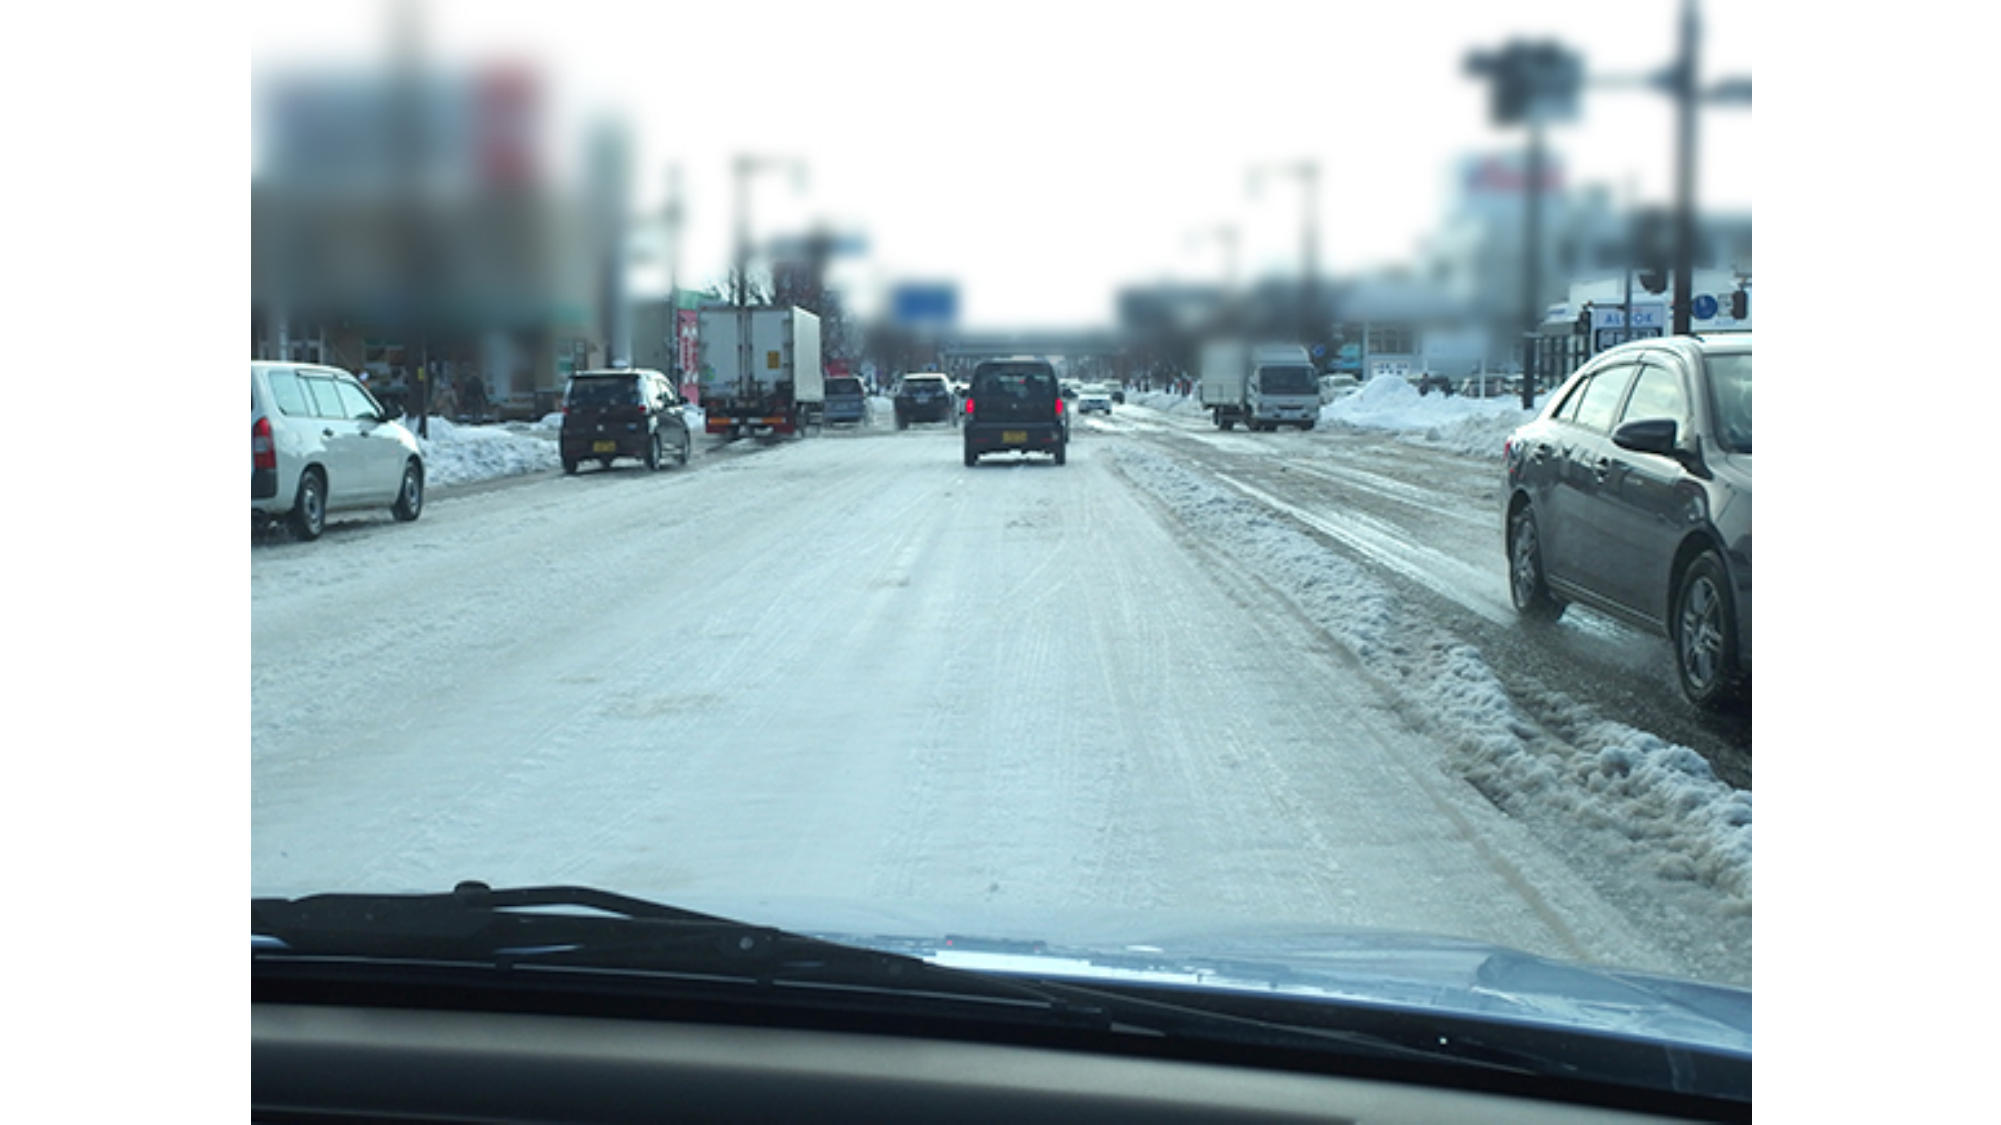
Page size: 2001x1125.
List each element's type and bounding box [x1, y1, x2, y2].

picture [251, 0, 1752, 1125]
